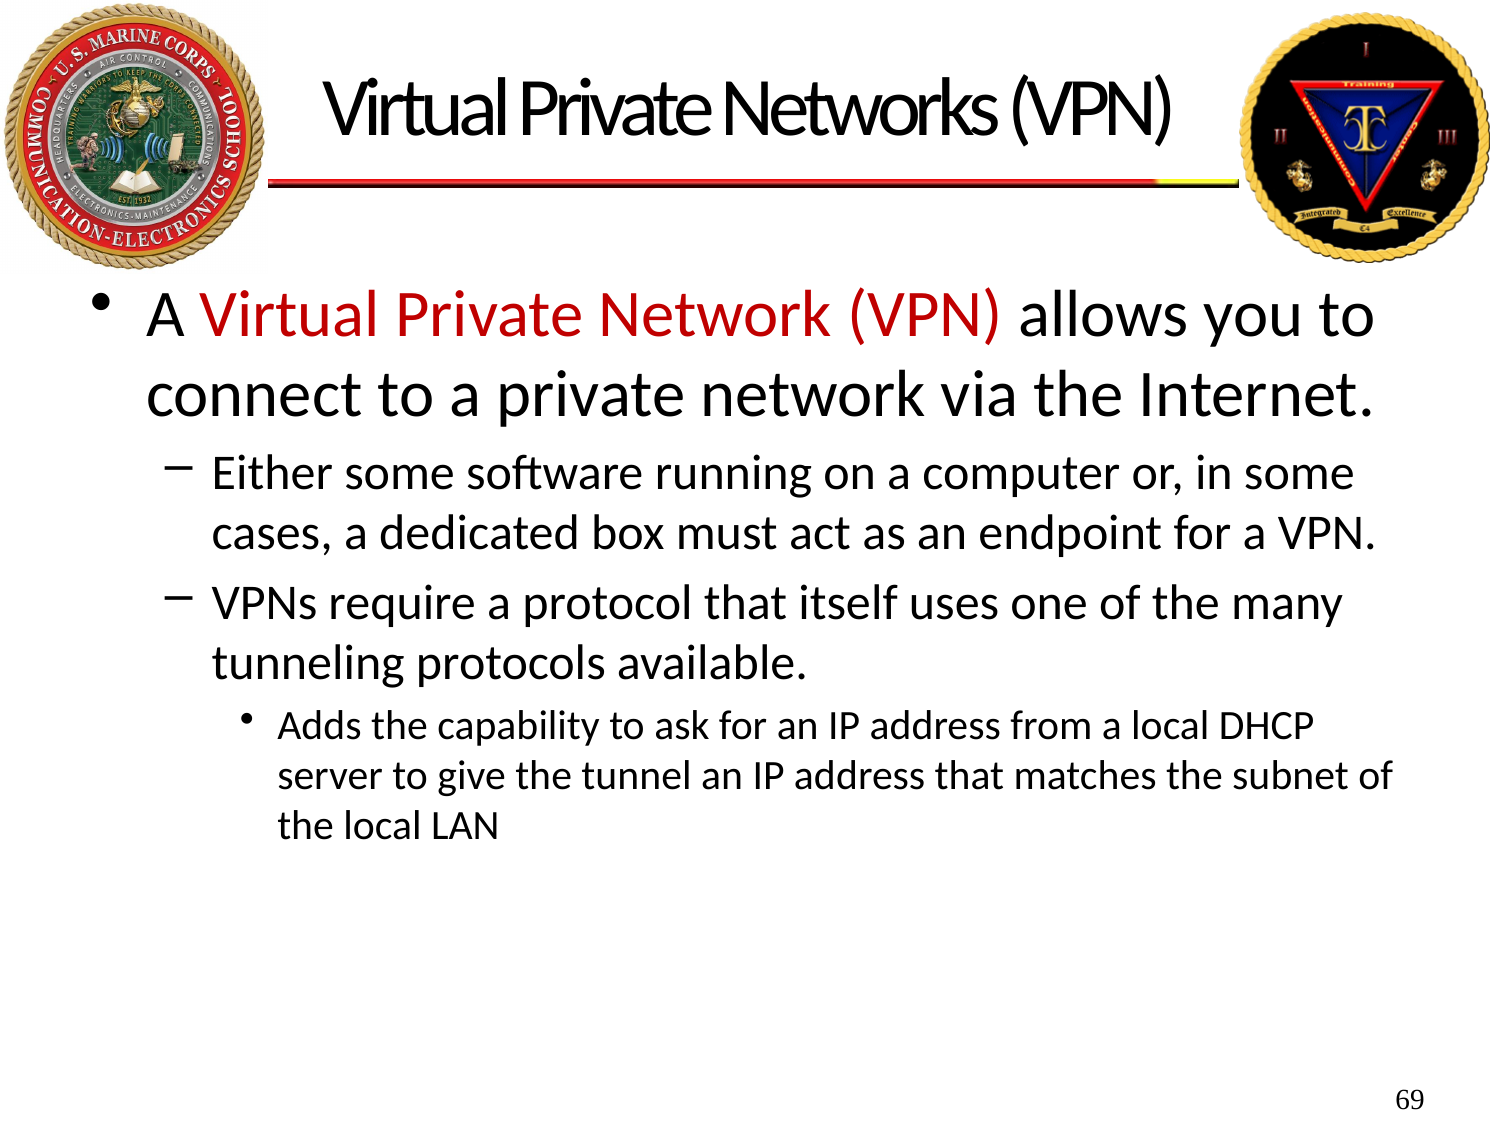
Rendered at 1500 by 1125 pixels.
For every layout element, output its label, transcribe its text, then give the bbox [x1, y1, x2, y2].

title Virtual Private Networks (VPN) [75, 45, 1425, 233]
picture [0, 0, 268, 274]
picture [1239, 12, 1490, 263]
list A Virtual Private Network (VPN) allows you to connect to a private network via the Internet. Either some software running on a computer or, in some cases, a dedicated box must act as an endpoint for a VPN. VPNs require a protocol that itself uses one of the many tunneling protocols available. Adds the capability to ask for an IP address from a local DHCP server to give the tunnel an IP address that matches the subnet of the local LAN [75, 262, 1425, 1005]
